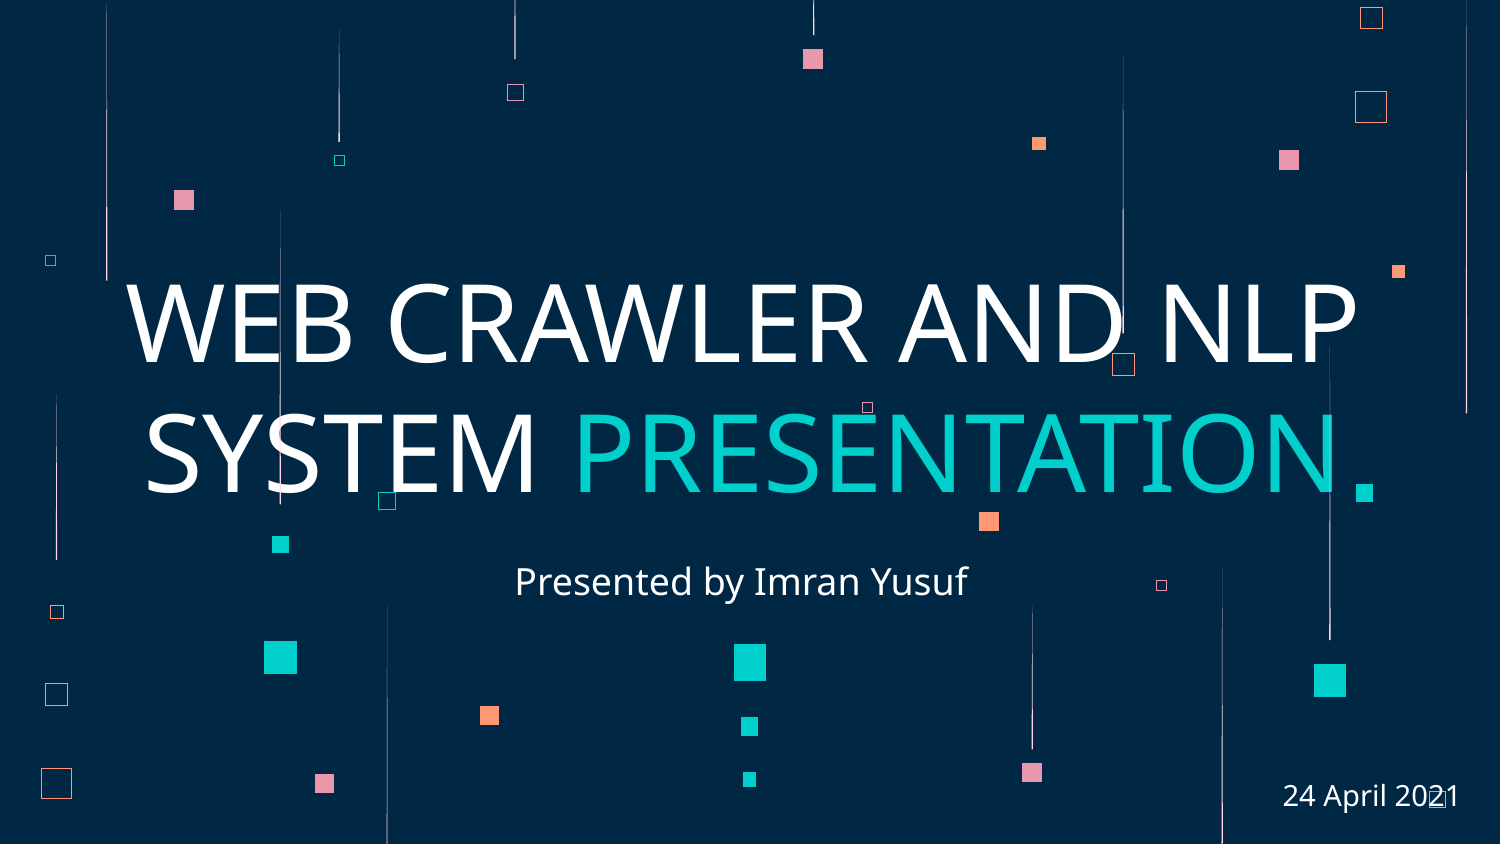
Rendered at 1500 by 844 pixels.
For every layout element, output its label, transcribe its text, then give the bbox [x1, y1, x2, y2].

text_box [263, 209, 297, 675]
text_box [1032, 137, 1046, 151]
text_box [1022, 606, 1043, 783]
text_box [1313, 345, 1347, 698]
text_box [733, 644, 767, 787]
text_box 24 April 2021 [1230, 762, 1500, 833]
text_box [1111, 55, 1135, 376]
subtitle Presented by Imran Yusuf [471, 543, 1012, 674]
text_box [979, 511, 999, 532]
text_box [479, 705, 500, 726]
text_box [314, 773, 335, 794]
title WEB CRAWLER AND NLP SYSTEM PRESENTATION [60, 192, 1427, 529]
